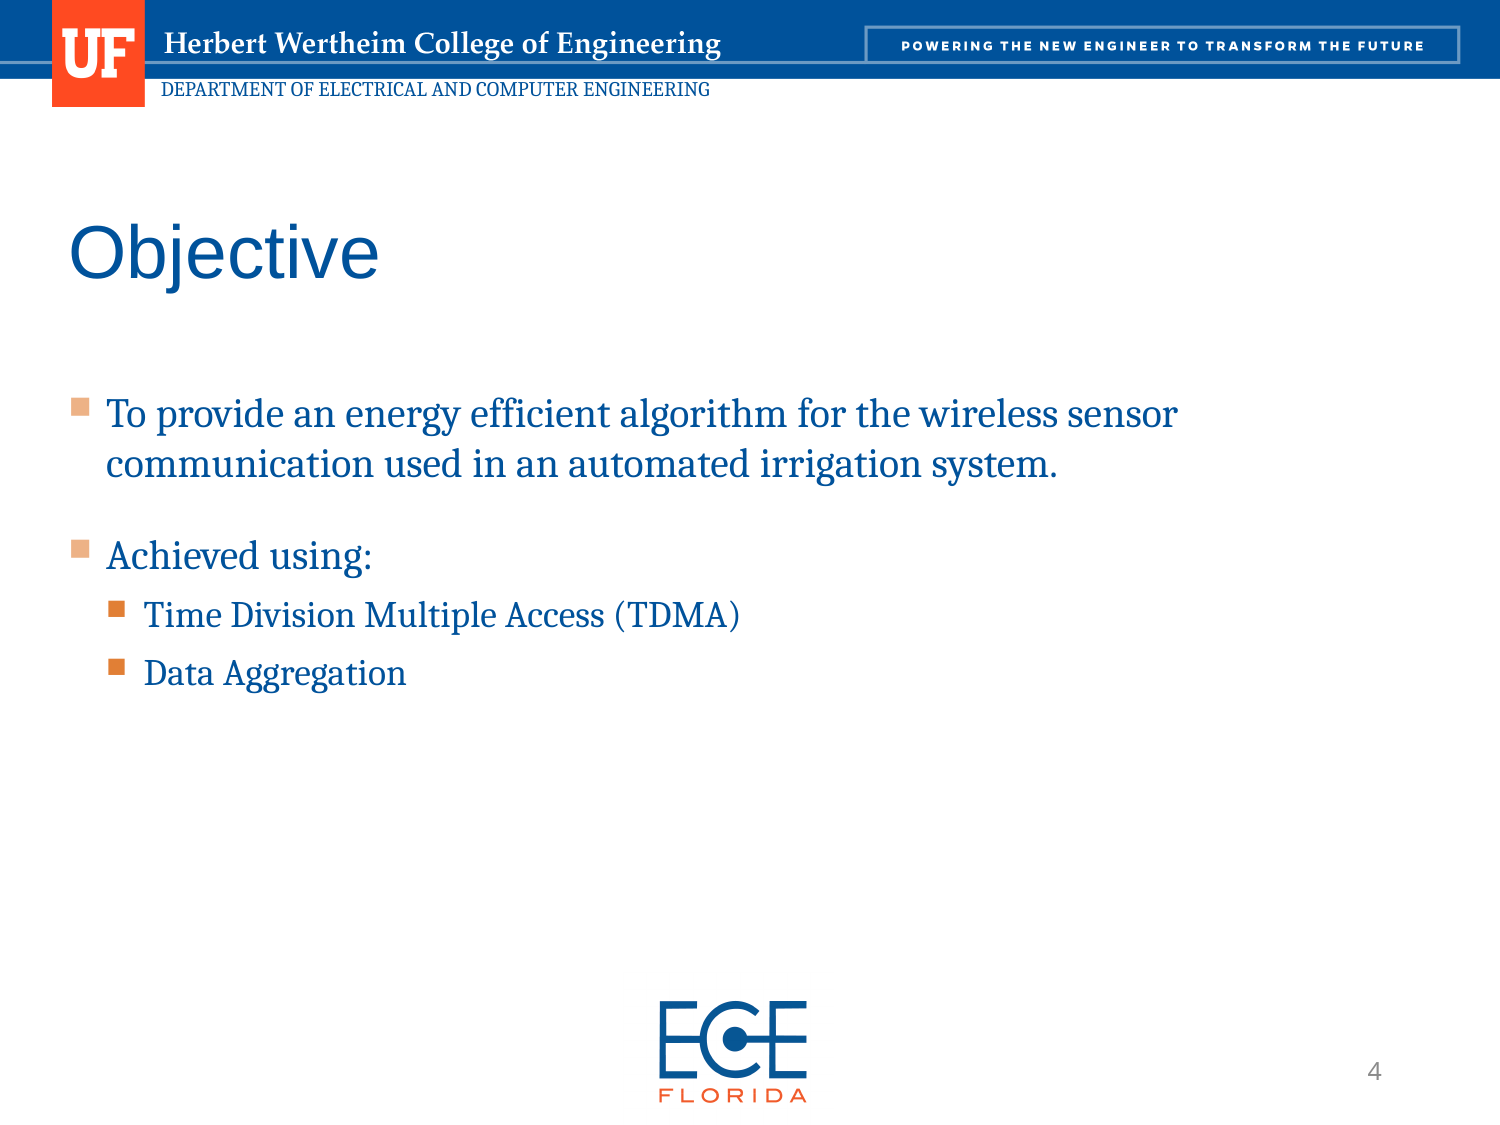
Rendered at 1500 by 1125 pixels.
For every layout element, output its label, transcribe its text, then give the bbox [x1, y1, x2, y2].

title Objective [53, 195, 1404, 363]
picture [623, 991, 834, 1125]
list To provide an energy efficient algorithm for the wireless sensor communication used in an automated irrigation system. Achieved using: Time Division Multiple Access (TDMA) Data Aggregation [53, 378, 1404, 991]
picture [0, 0, 1500, 107]
slide_number 4 [1059, 1042, 1397, 1103]
